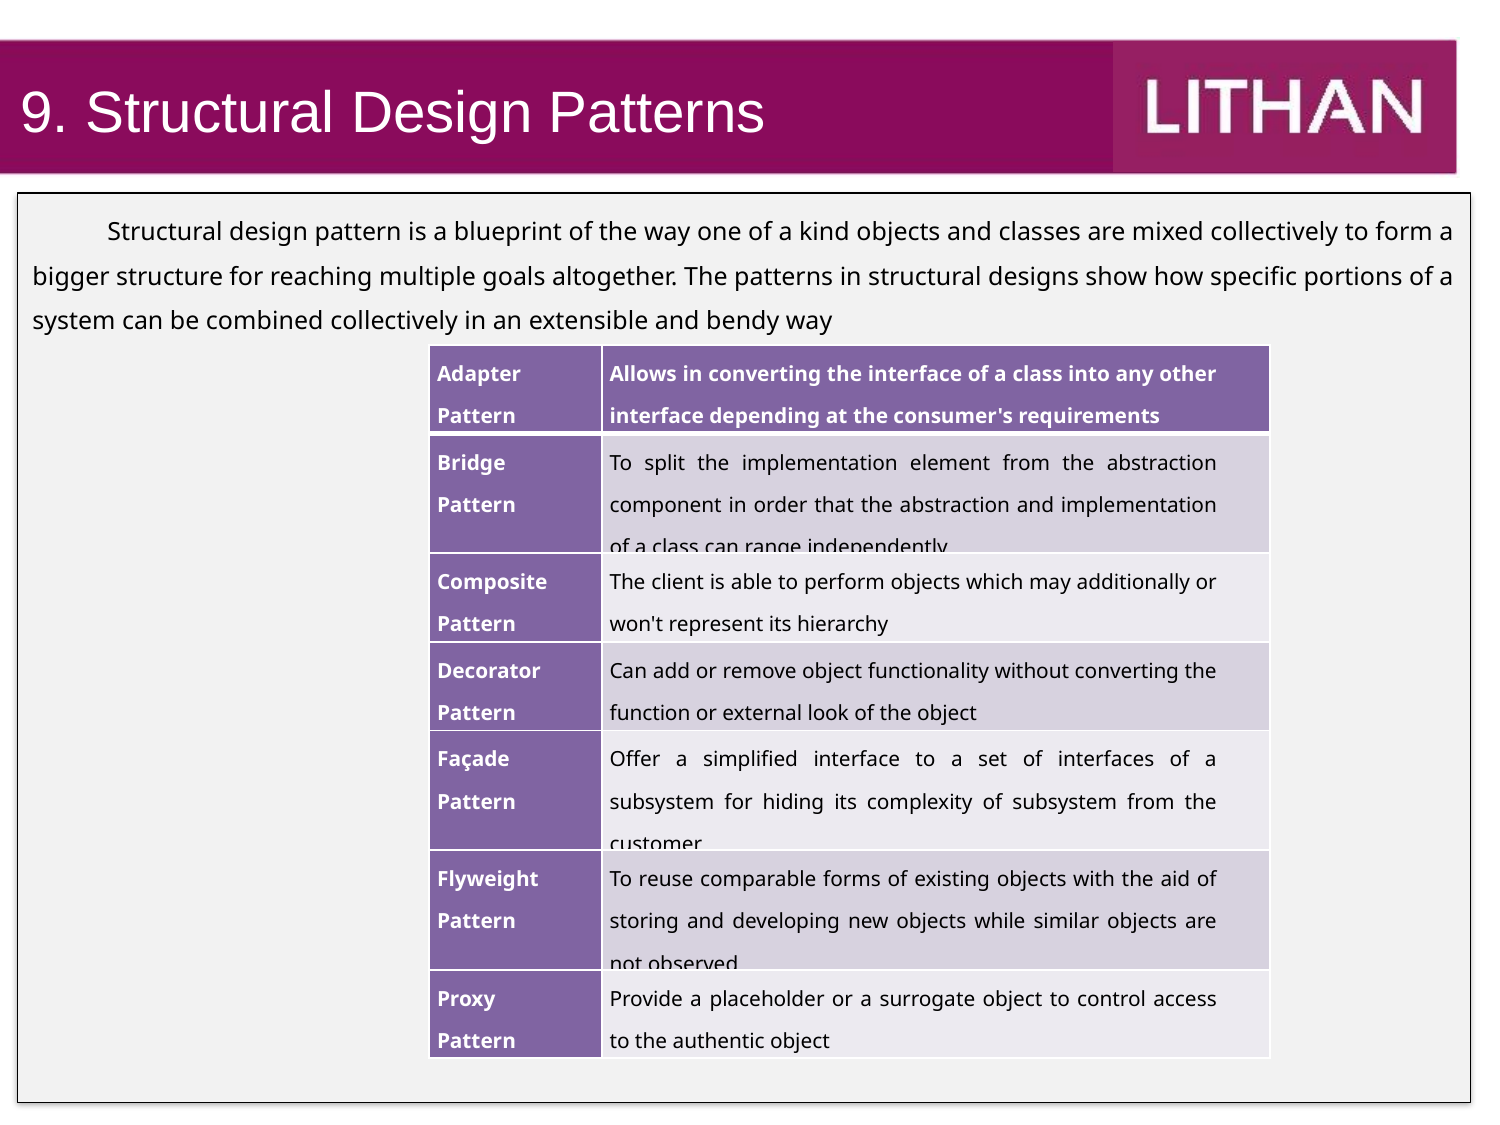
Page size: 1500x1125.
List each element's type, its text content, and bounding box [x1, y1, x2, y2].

picture [0, 37, 1460, 178]
table_cell Façade Pattern [430, 731, 601, 849]
table_cell Decorator Pattern [430, 643, 601, 730]
text_box [29, 255, 703, 870]
table_cell Flyweight Pattern [430, 851, 601, 969]
table_header Allows in converting the interface of a class into any other interface depending at the consumer's requirements [603, 346, 1269, 431]
table_cell Bridge Pattern [430, 436, 601, 552]
table_cell The client is able to perform objects which may additionally or won't represent its hierarchy [603, 554, 1269, 641]
table_cell Can add or remove object functionality without converting the function or external look of the object [603, 643, 1269, 730]
table_cell To split the implementation element from the abstraction component in order that the abstraction and implementation of a class can range independently [603, 436, 1269, 552]
table_cell Provide a placeholder or a surrogate object to control access to the authentic object [603, 971, 1269, 1057]
text_box 9. Structural Design Patterns [5, 66, 1104, 152]
table_header Adapter Pattern [430, 346, 601, 431]
table_cell Offer a simplified interface to a set of interfaces of a subsystem for hiding its complexity of subsystem from the customer [603, 731, 1269, 849]
table_cell To reuse comparable forms of existing objects with the aid of storing and developing new objects while similar objects are not observed [603, 851, 1269, 969]
text_box Structural design pattern is a blueprint of the way one of a kind objects and classes are mixed collectively to form a bigger structure for reaching multiple goals altogether. The patterns in structural designs show how specific portions of a system can be combined collectively in an extensible and bendy way [17, 192, 1471, 1103]
table_cell Composite Pattern [430, 554, 601, 641]
table_cell Proxy Pattern [430, 971, 601, 1057]
